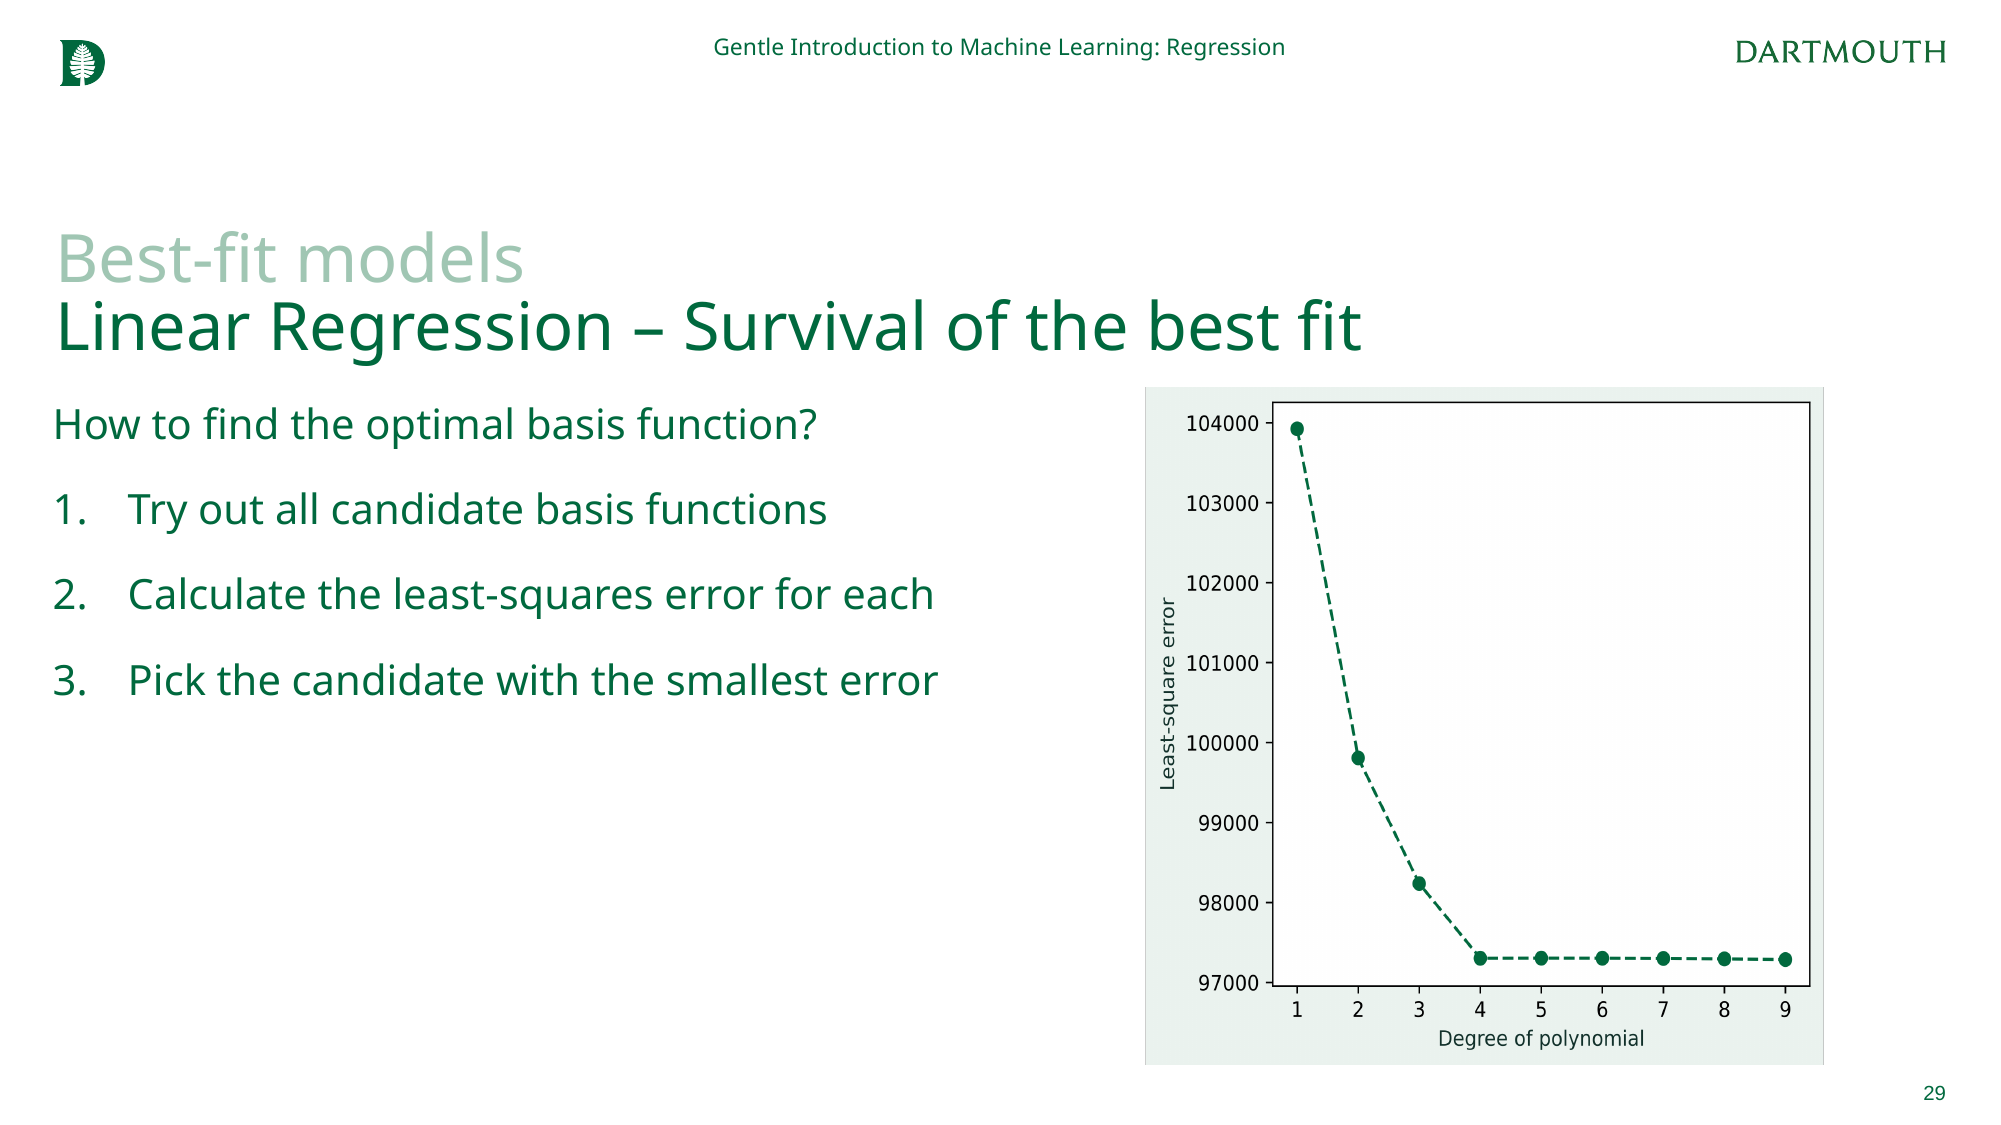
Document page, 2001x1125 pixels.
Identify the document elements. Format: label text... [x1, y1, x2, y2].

list How to find the optimal basis function? Try out all candidate basis functions Calculate the least-squares error for each Pick the candidate with the smallest error [52, 388, 978, 1066]
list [1144, 387, 1825, 1066]
slide_number 29 [1860, 1074, 1947, 1111]
footer Gentle Introduction to Machine Learning: Regression [390, 30, 1610, 66]
title Best-fit models Linear Regression – Survival of the best fit [55, 228, 1950, 380]
picture [60, 40, 105, 86]
picture [1735, 39, 1947, 64]
